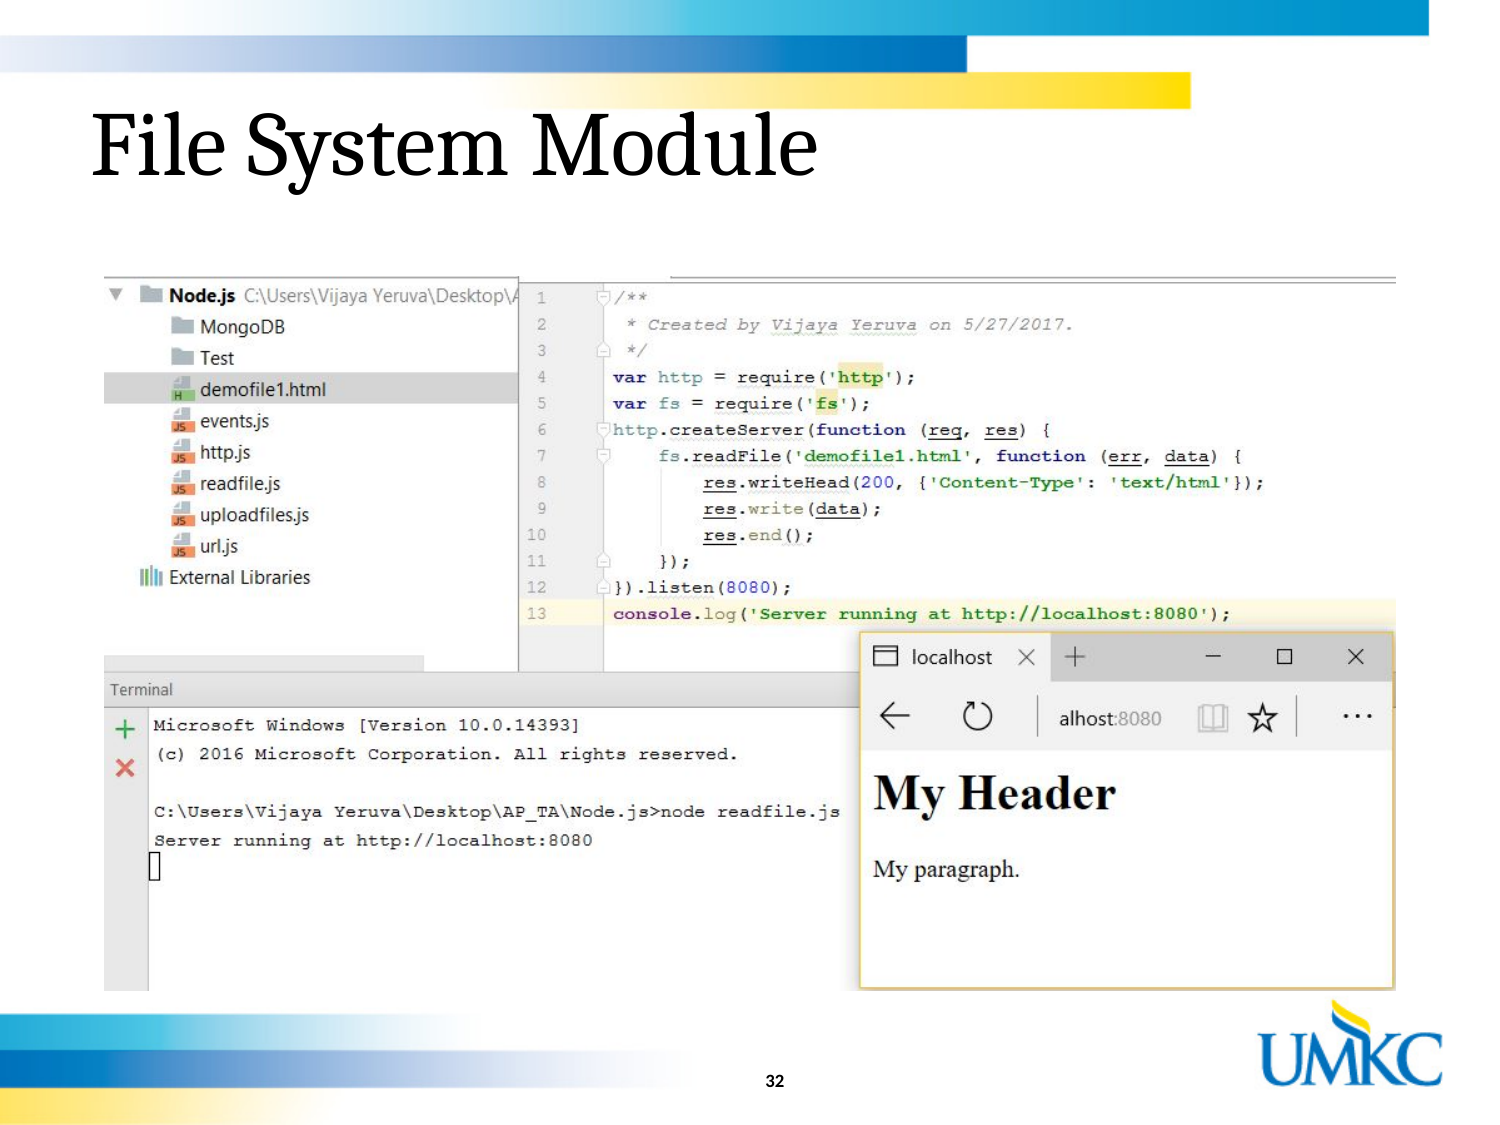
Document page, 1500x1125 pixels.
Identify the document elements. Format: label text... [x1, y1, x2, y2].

title File System Module [75, 45, 1425, 233]
picture [0, 0, 1500, 1125]
slide_number 32 [600, 1050, 950, 1110]
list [104, 276, 1396, 991]
